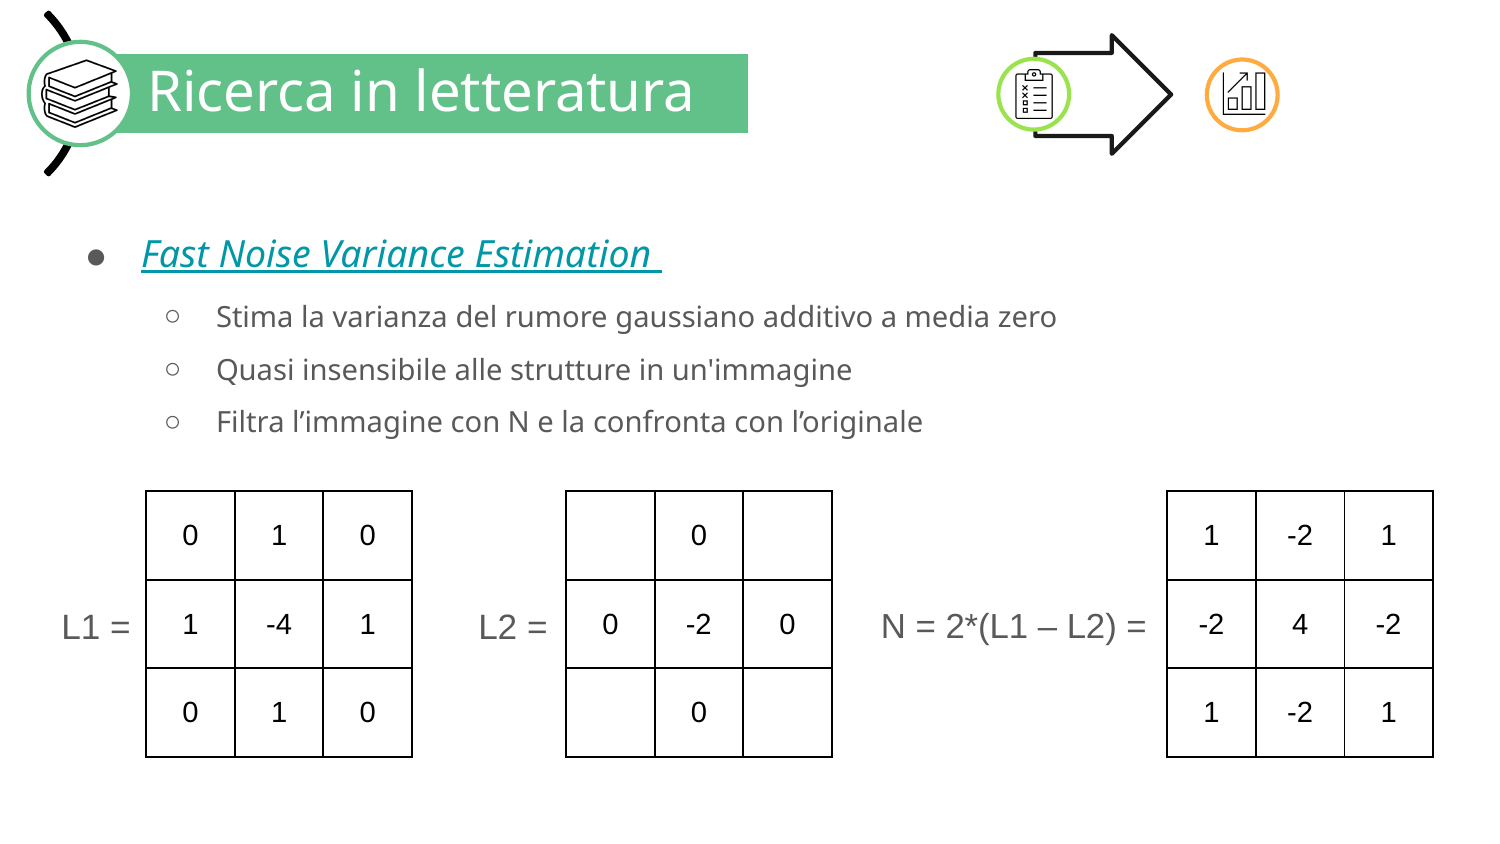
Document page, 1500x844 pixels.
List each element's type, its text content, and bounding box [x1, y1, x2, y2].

picture [1214, 63, 1274, 124]
table_cell 1 [1345, 669, 1432, 756]
table_cell -2 [1257, 669, 1344, 756]
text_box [760, 34, 1413, 155]
text_box [47, 39, 114, 51]
table_cell -4 [236, 581, 322, 667]
table_header -2 [1257, 492, 1344, 579]
table_cell 1 [1168, 669, 1255, 756]
text_box Ricerca in letteratura [114, 50, 752, 137]
table_cell 1 [147, 581, 234, 667]
text_box [26, 68, 33, 119]
table_header 0 [324, 492, 411, 579]
picture [38, 52, 122, 136]
text_box L2 = [427, 586, 598, 662]
list Fast Noise Variance Estimation Stima la varianza del rumore gaussiano additivo a media zero Quasi insensibile alle strutture in un'immagine Filtra l’immagine con N e la confronta con l’originale [51, 189, 1449, 750]
table_cell 1 [324, 581, 411, 667]
table_cell -2 [1168, 581, 1255, 667]
table_header 1 [1168, 492, 1255, 579]
text_box [43, 145, 72, 177]
table_cell 4 [1257, 581, 1344, 667]
text_box N = 2*(L1 – L2) = [862, 586, 1176, 662]
text_box L1 = [0, 586, 199, 662]
text_box [62, 144, 99, 148]
table_cell 1 [236, 669, 322, 756]
table_cell -2 [1345, 581, 1432, 667]
picture [1003, 64, 1064, 125]
table_cell 0 [147, 669, 234, 756]
table_header 0 [147, 492, 234, 579]
text_box [126, 65, 135, 122]
text_box [43, 10, 72, 42]
table_cell 0 [324, 669, 411, 756]
table_header 1 [1345, 492, 1432, 579]
table_header 1 [236, 492, 322, 579]
